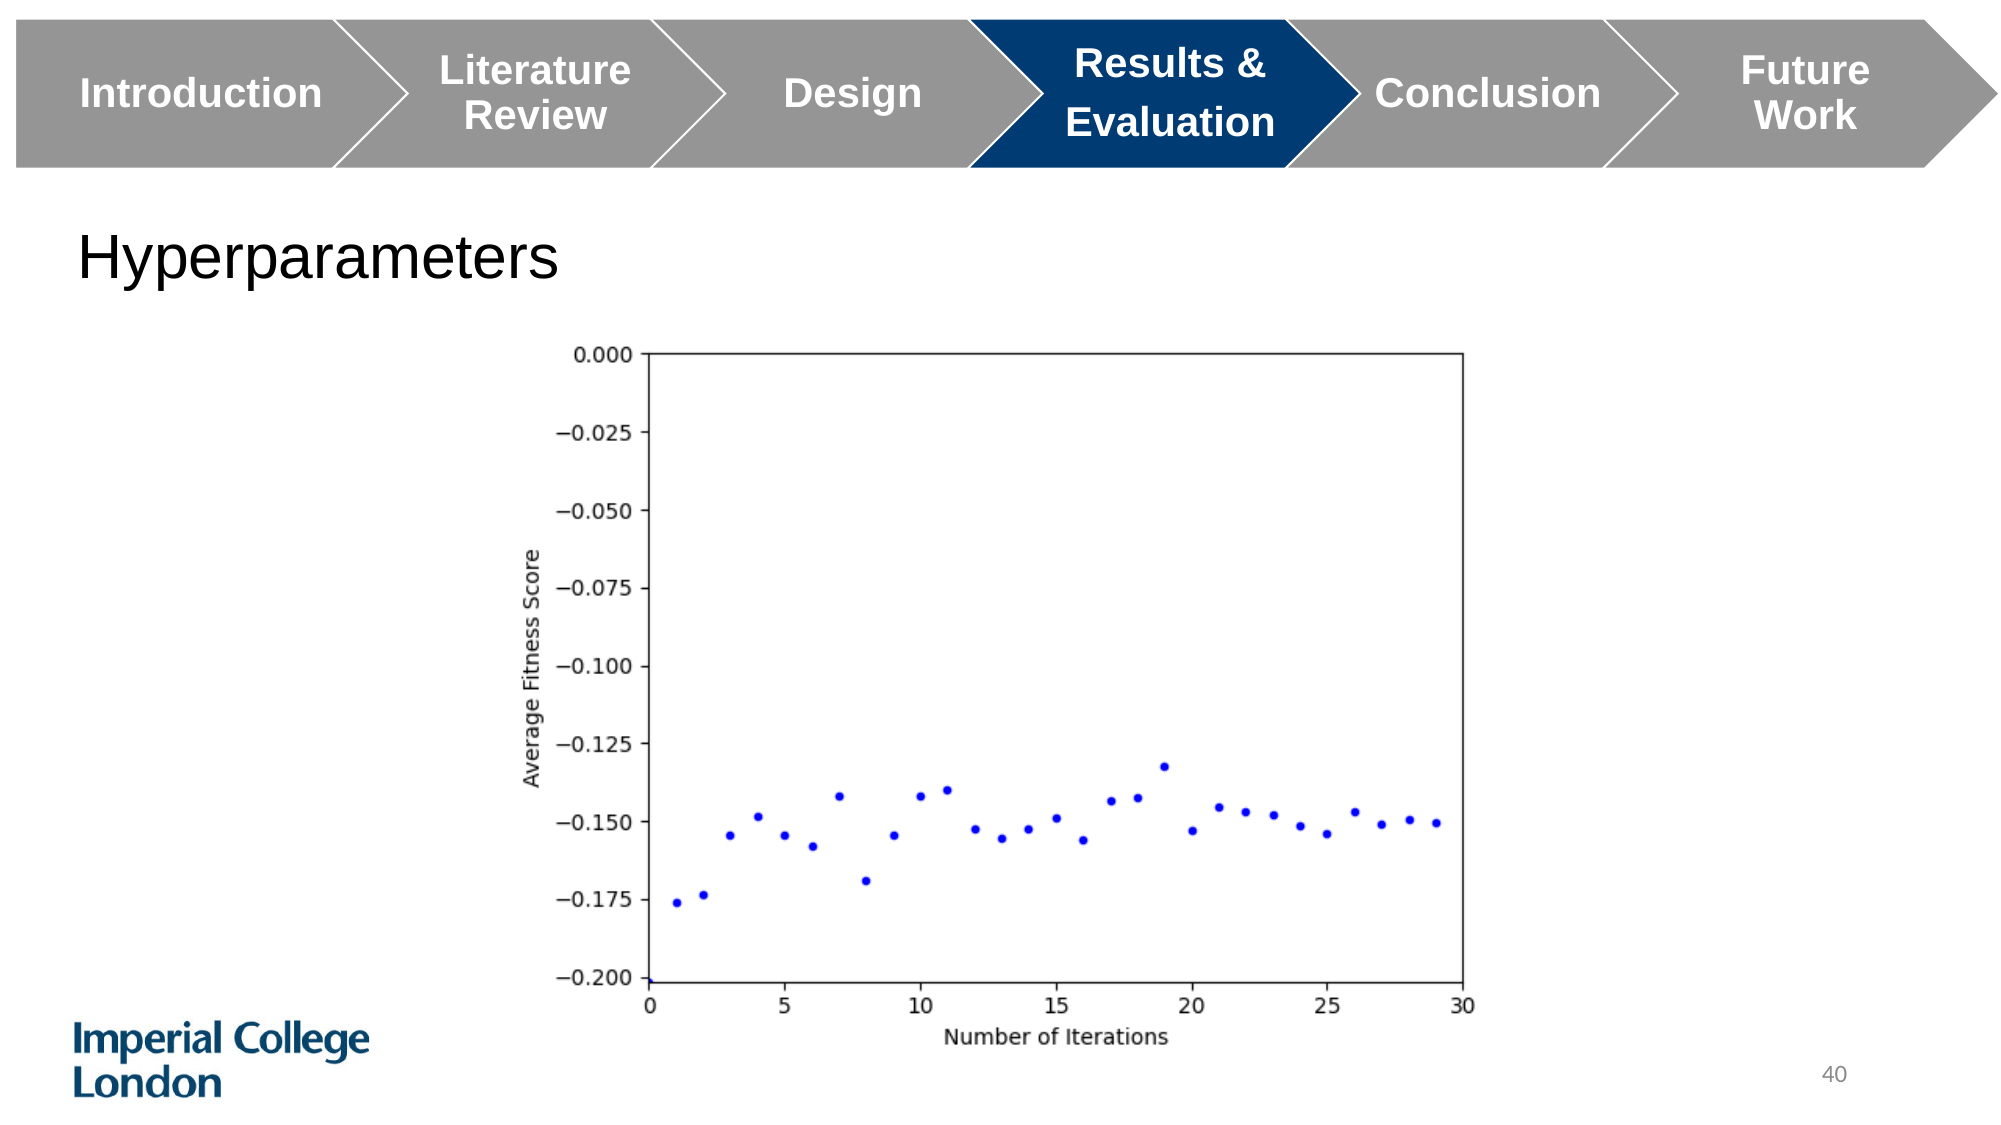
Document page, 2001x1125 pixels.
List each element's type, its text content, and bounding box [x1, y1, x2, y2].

picture [66, 1011, 376, 1103]
picture [499, 322, 1500, 1073]
text_box Hyperparameters [62, 208, 576, 299]
slide_number 40 [1412, 1042, 1863, 1103]
